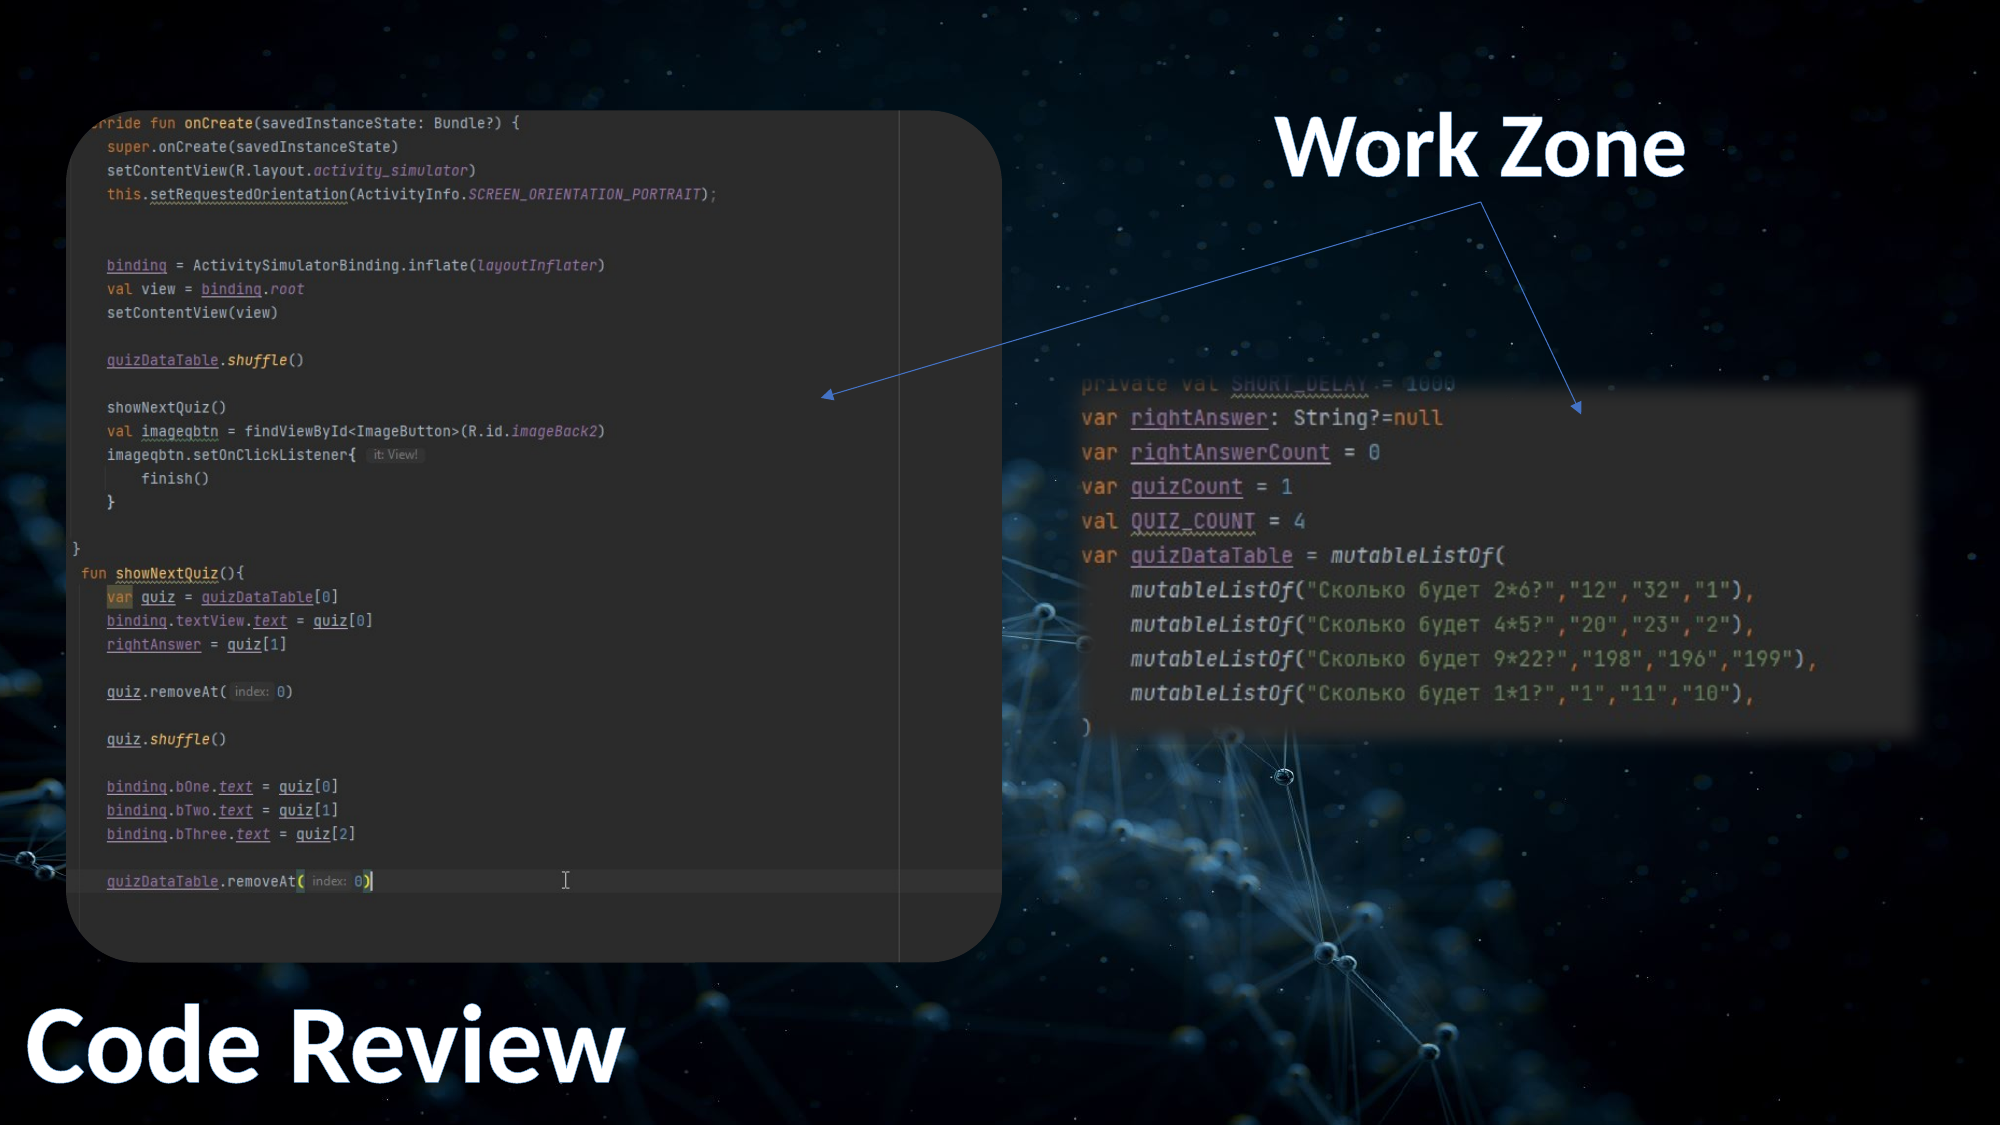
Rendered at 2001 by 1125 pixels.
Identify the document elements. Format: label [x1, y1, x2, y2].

picture [0, 0, 2000, 1125]
text_box [820, 203, 1481, 398]
text_box [1480, 203, 1582, 415]
